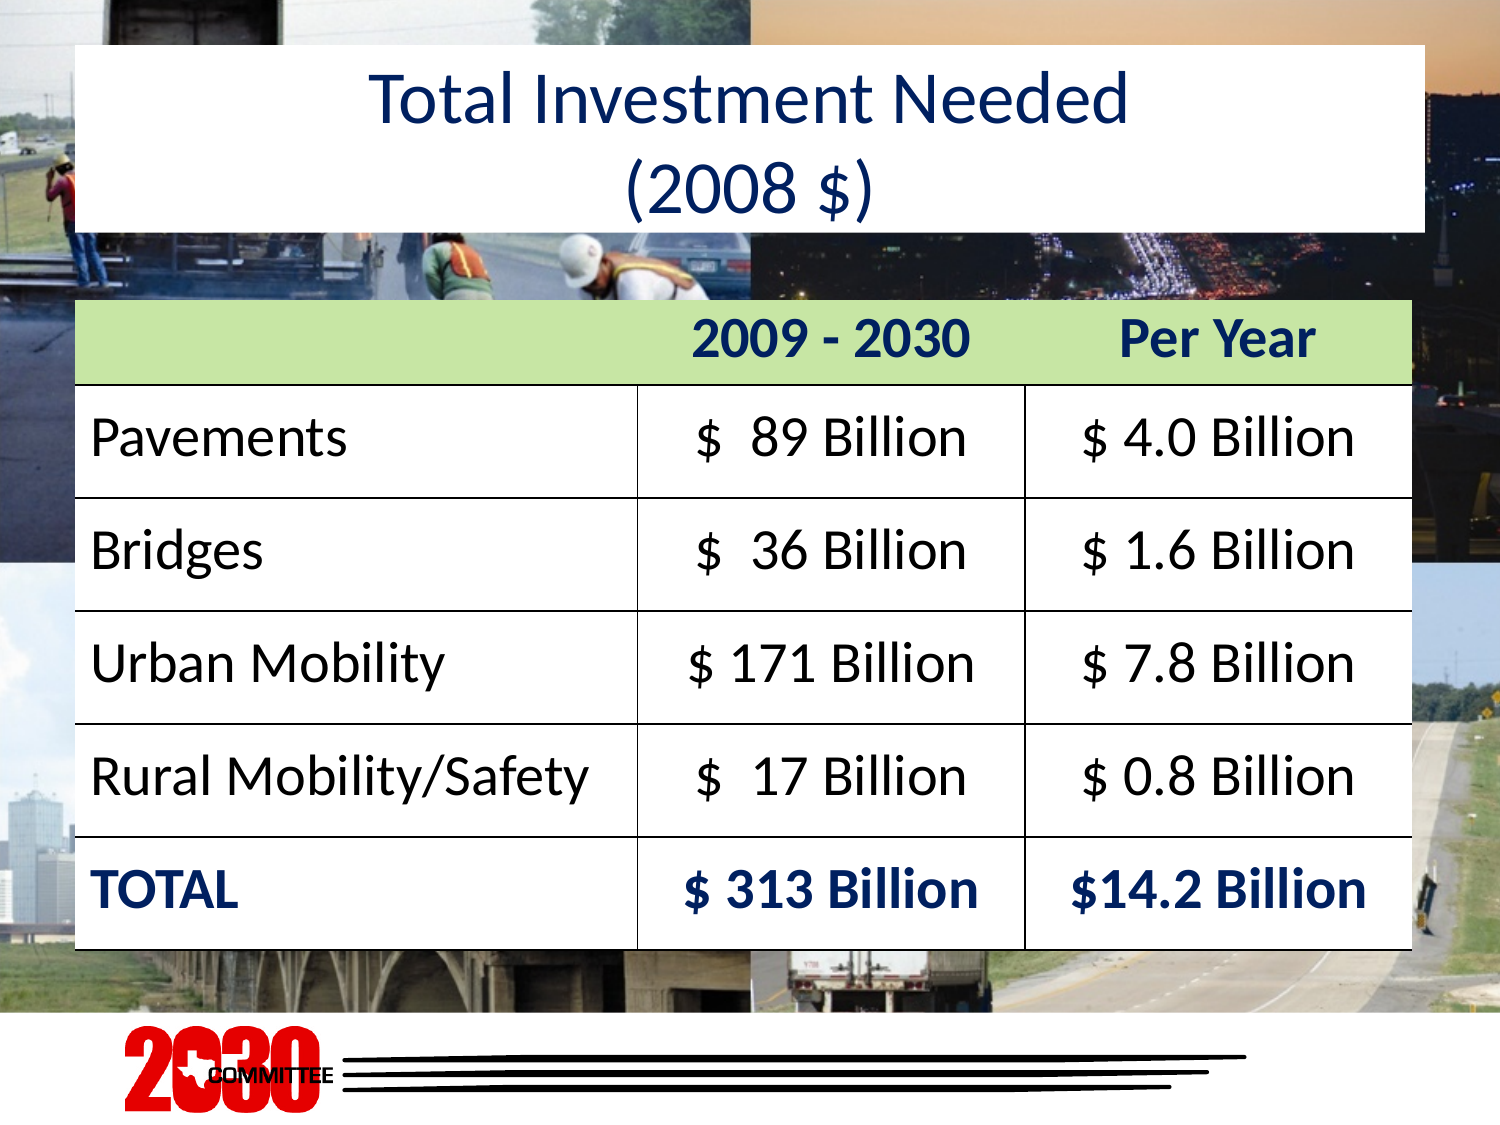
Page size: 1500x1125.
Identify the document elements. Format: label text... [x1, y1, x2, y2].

table_header [75, 300, 638, 384]
title Total Investment Needed (2008 $) [74, 44, 1426, 233]
table_cell $ 0.8 Billion [1026, 725, 1412, 836]
picture [125, 1026, 333, 1113]
table_cell $ 7.8 Billion [1026, 612, 1412, 723]
table_cell Pavements [75, 386, 637, 497]
table_cell Rural Mobility/Safety [75, 725, 637, 836]
table_cell Urban Mobility [75, 612, 637, 723]
table_cell $ 17 Billion [638, 725, 1024, 836]
table_cell $ 1.6 Billion [1026, 499, 1412, 610]
table_cell Bridges [75, 499, 637, 610]
table_cell $ 36 Billion [638, 499, 1024, 610]
table_cell $14.2 Billion [1026, 838, 1412, 949]
table_cell TOTAL [75, 838, 637, 949]
table_cell $ 4.0 Billion [1026, 386, 1412, 497]
table_header 2009 - 2030 [638, 300, 1025, 384]
table_cell $ 171 Billion [638, 612, 1024, 723]
table_header Per Year [1025, 300, 1412, 384]
table_cell $ 313 Billion [638, 838, 1024, 949]
picture [0, 0, 1500, 1012]
table_cell $ 89 Billion [638, 386, 1024, 497]
